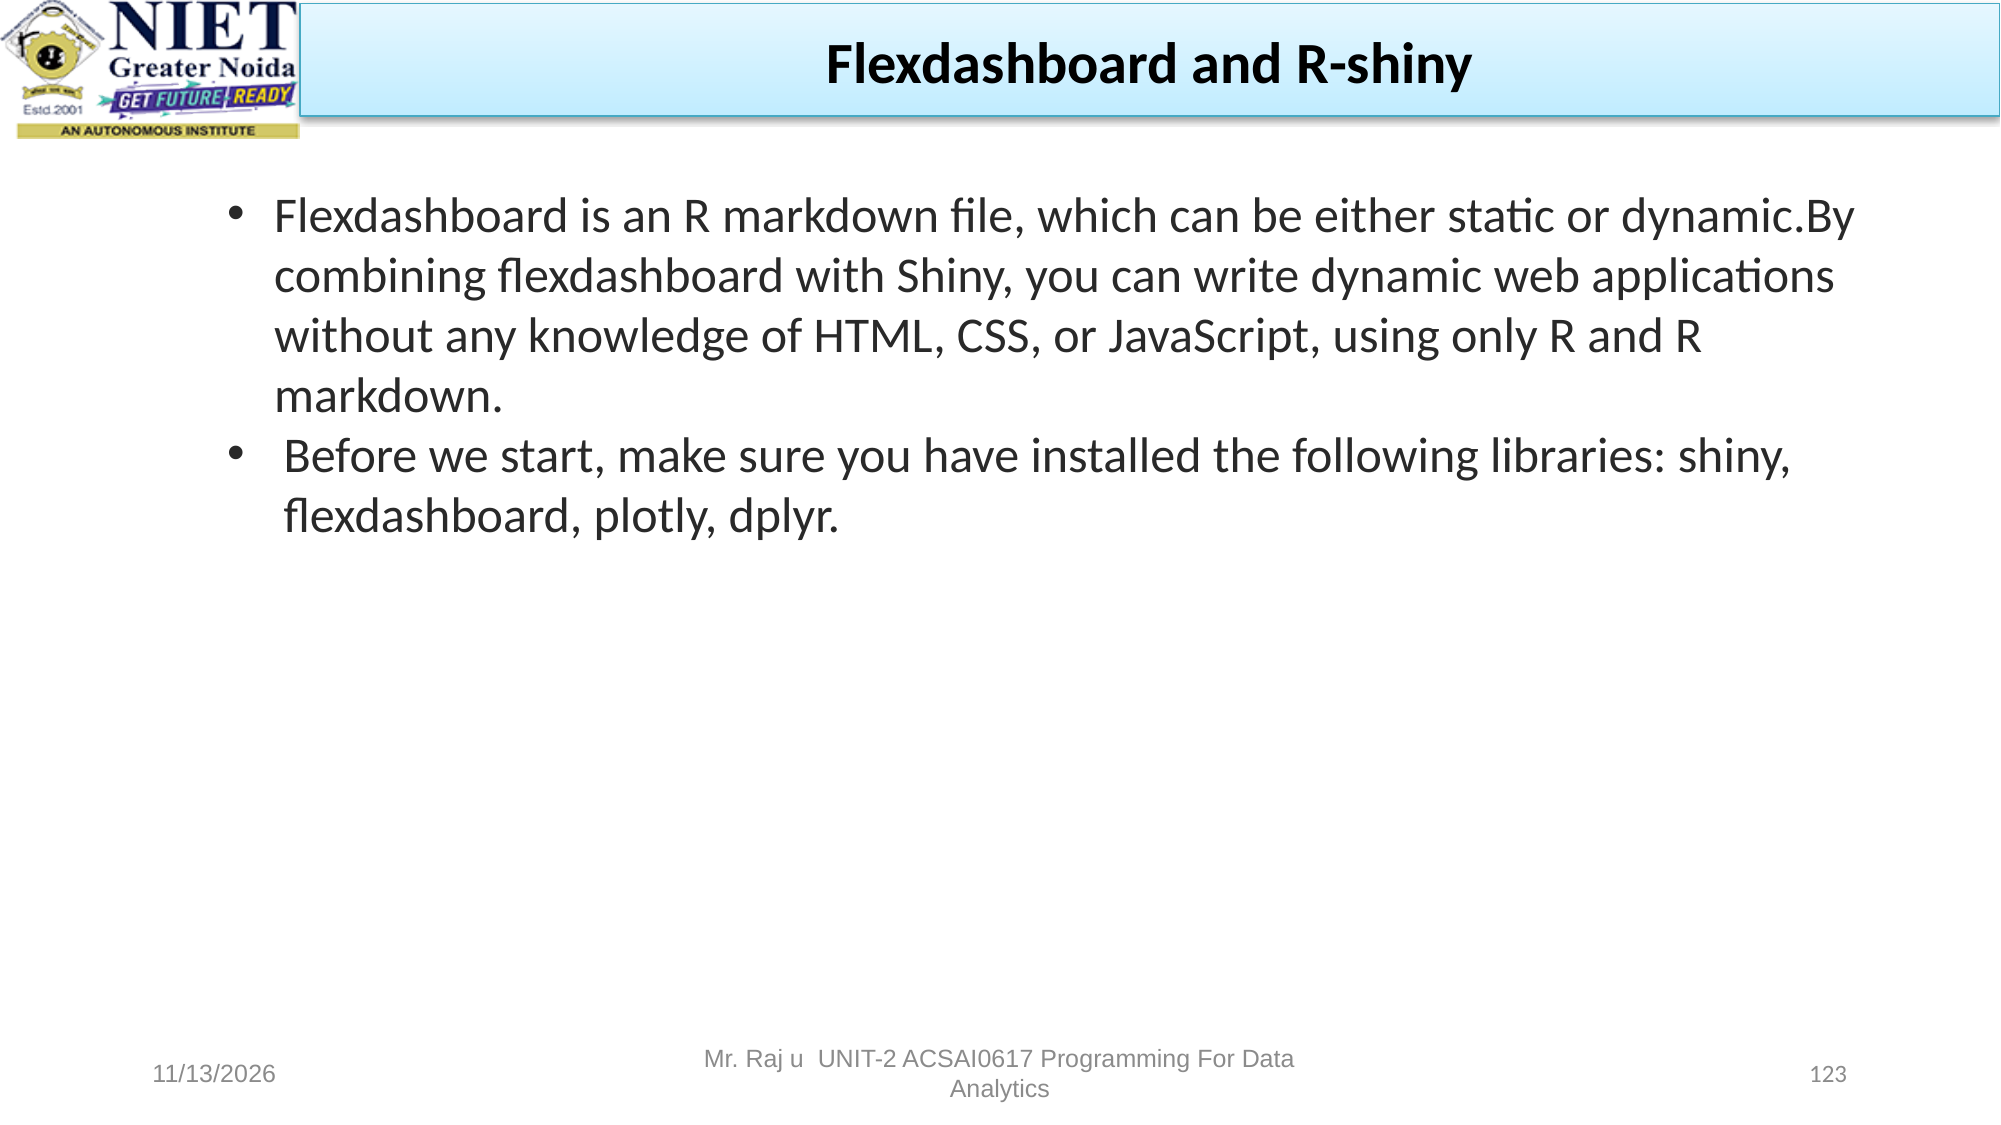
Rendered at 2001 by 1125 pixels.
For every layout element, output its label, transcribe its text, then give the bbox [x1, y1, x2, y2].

picture [0, 0, 300, 140]
text_box Flexdashboard and R-shiny [300, 3, 2000, 117]
slide_number 123 [1412, 1042, 1863, 1103]
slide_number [137, 1042, 588, 1103]
footer Mr. Raj u UNIT-2 ACSAI0617 Programming For Data Analytics [662, 1042, 1338, 1103]
text_box Flexdashboard is an R markdown file, which can be either static or dynamic.By combining flexdashboard with Shiny, you can write dynamic web applications without any knowledge of HTML, CSS, or JavaScript, using only R and R markdown. Before we start, make sure you have installed the following libraries: shiny, flexdashboard, plotly, dplyr. [212, 174, 1875, 610]
